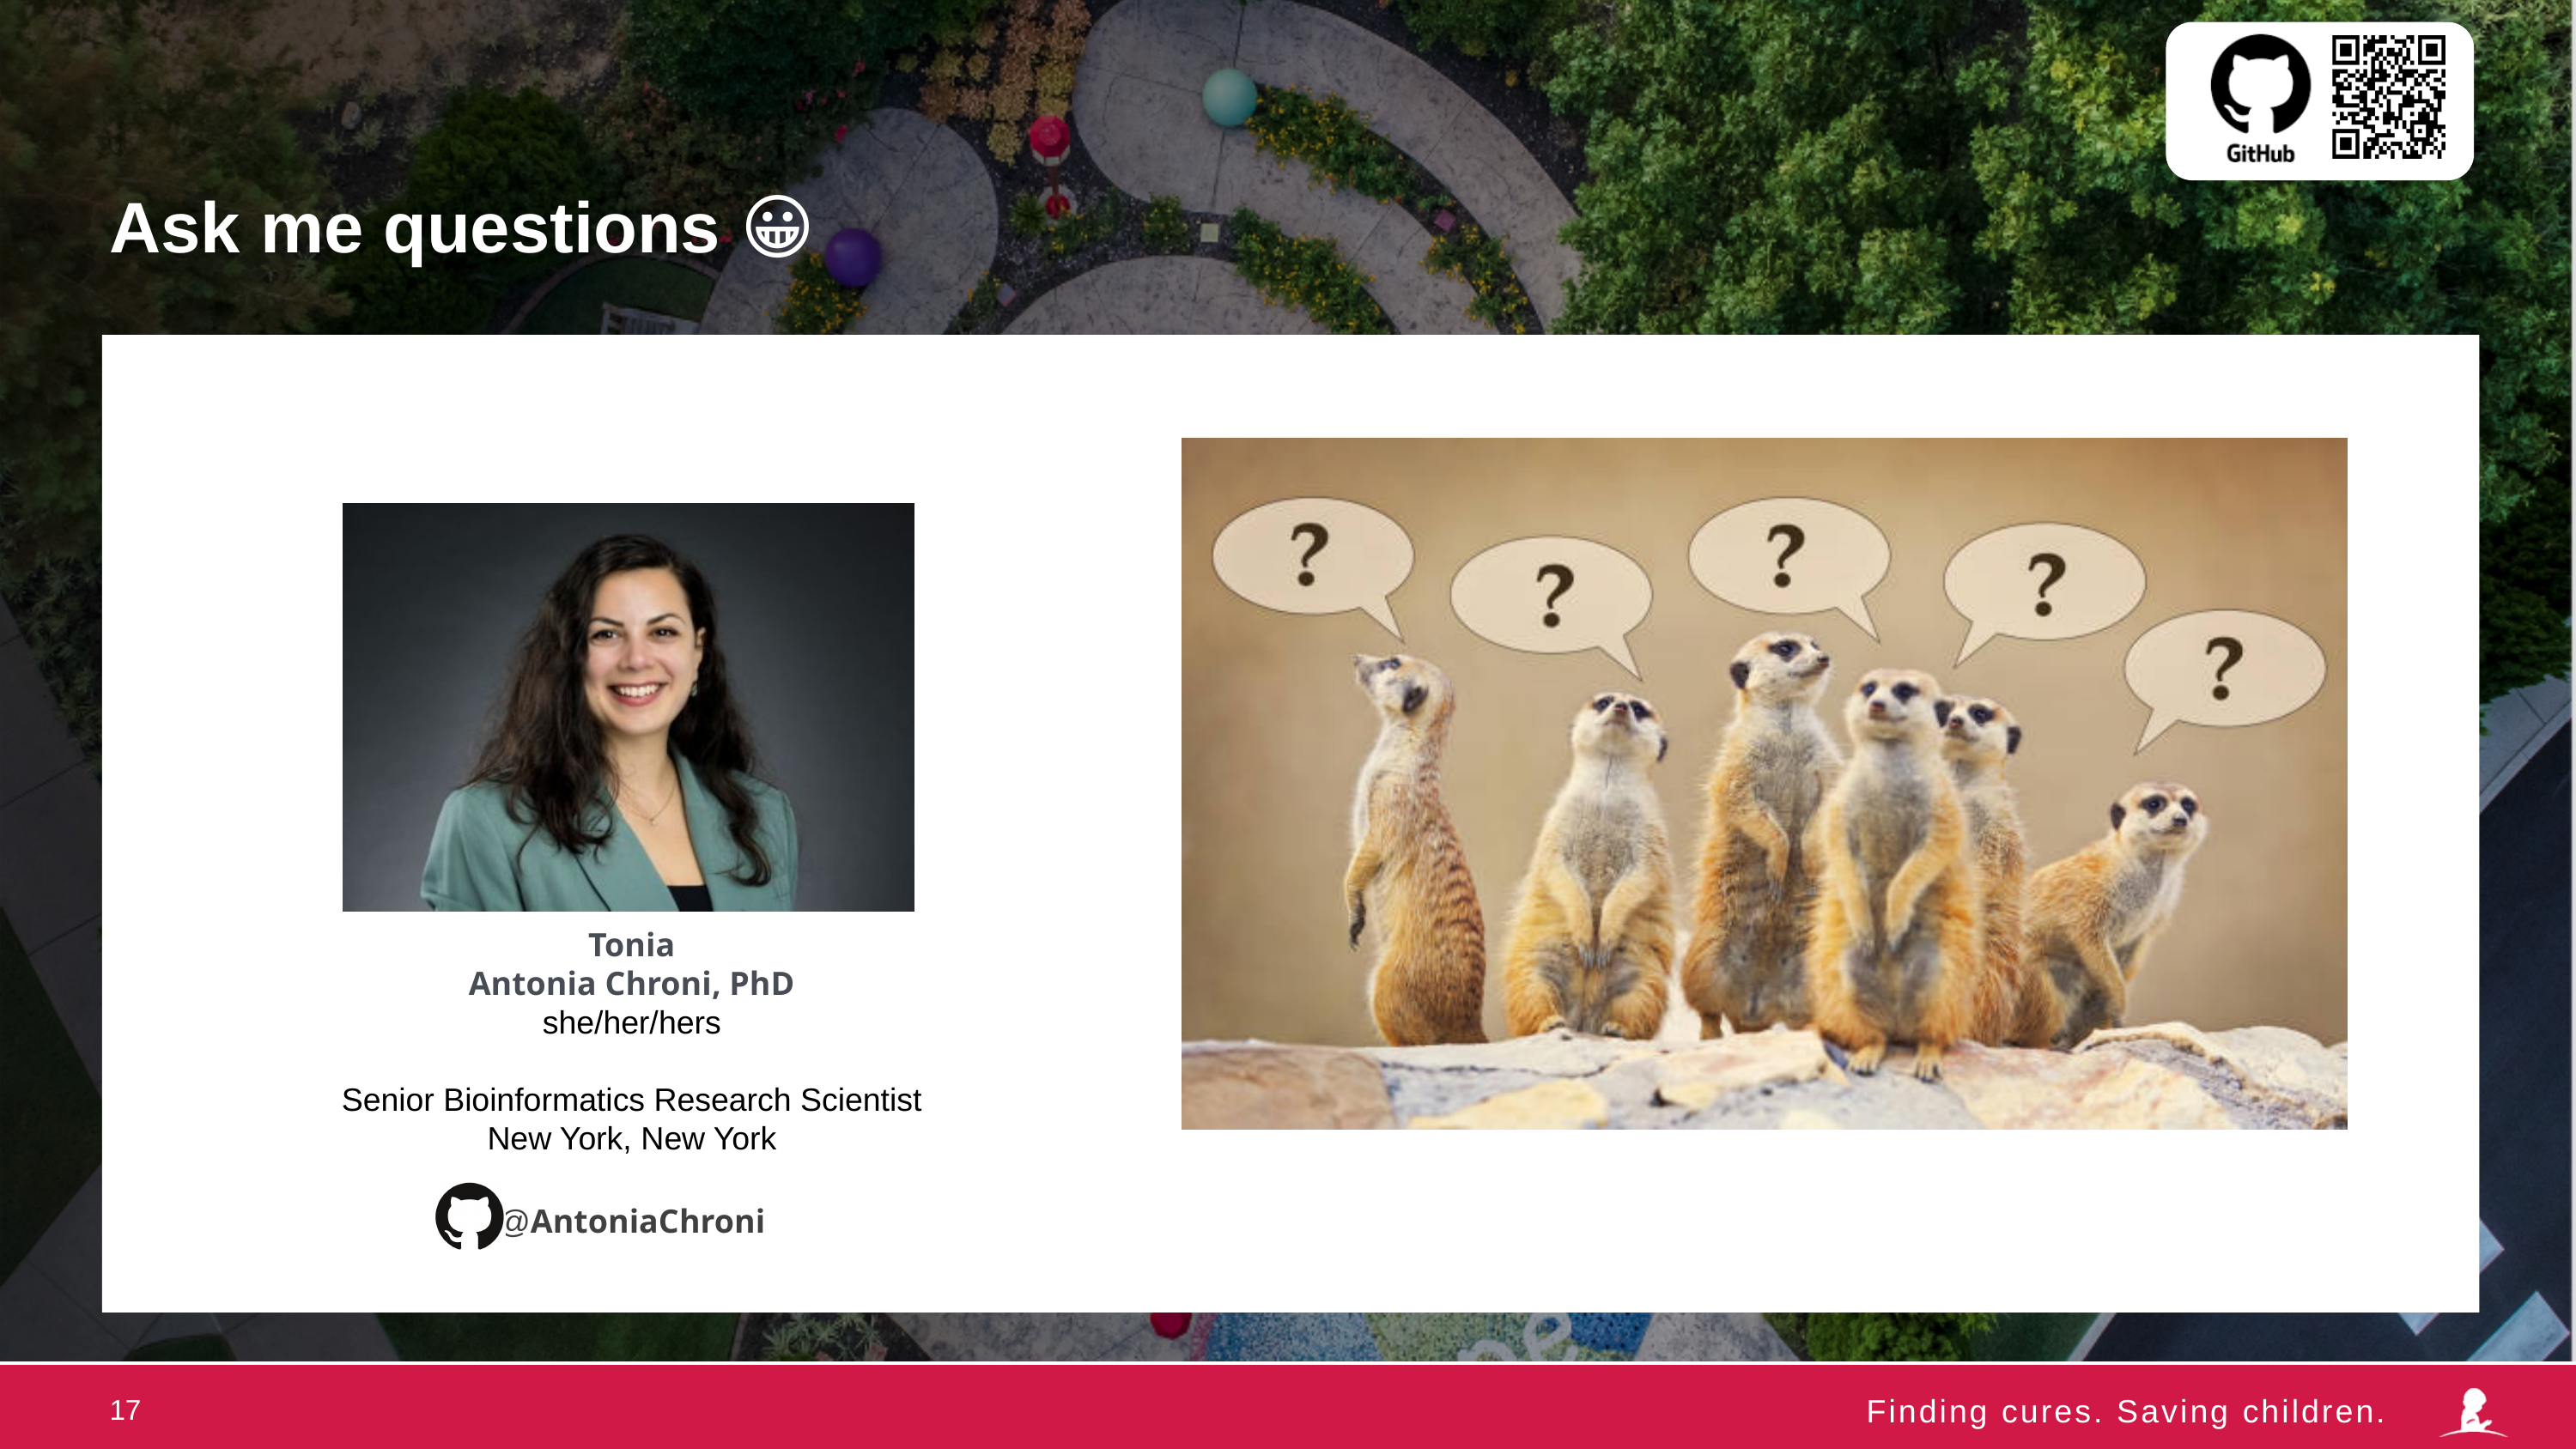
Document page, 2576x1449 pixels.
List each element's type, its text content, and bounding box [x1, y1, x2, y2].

picture [0, 0, 2576, 1361]
list .. [101, 335, 2480, 1313]
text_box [323, 503, 941, 1246]
title Ask me questions 😀 [96, 77, 2475, 276]
slide_number 17 [96, 1375, 228, 1442]
text_box [2165, 21, 2476, 182]
